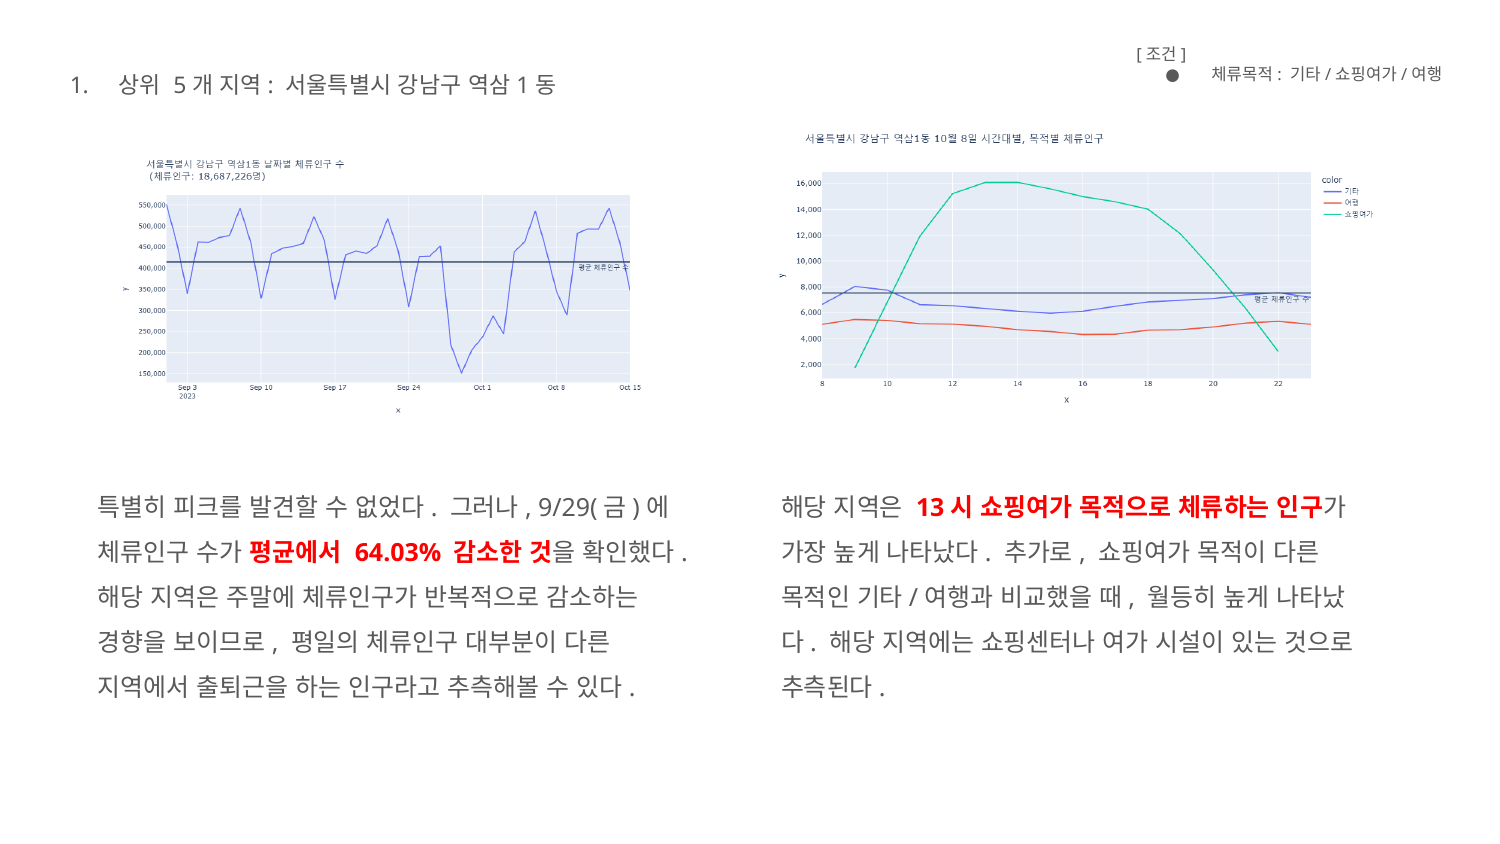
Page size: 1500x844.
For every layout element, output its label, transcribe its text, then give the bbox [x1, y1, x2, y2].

text_box [조건] 체류목적: 기타/쇼핑여가/여행 [1121, 29, 1468, 88]
text_box 특별히 피크를 발견할 수 없었다. 그러나, 9/29(금)에 체류인구 수가 평균에서 64.03% 감소한 것을 확인했다. 해당 지역은 주말에 체류인구가 반복적으로 감소하는 경향을 보이므로, 평일의 체류인구 대부분이 다른 지역에서 출퇴근을 하는 인구라고 추측해볼 수 있다. [82, 461, 709, 654]
text_box 상위 5개 지역: 서울특별시 강남구 역삼1동 [28, 51, 750, 116]
picture [118, 139, 673, 427]
text_box 해당 지역은 13시 쇼핑여가 목적으로 체류하는 인구가 가장 높게 나타났다. 추가로, 쇼핑여가 목적이 다른 목적인 기타/여행과 비교했을 때, 월등히 높게 나타났다. 해당 지역에는 쇼핑센터나 여가 시설이 있는 것으로 추측된다. [766, 461, 1392, 654]
picture [774, 111, 1383, 427]
text_box [790, 450, 1448, 643]
